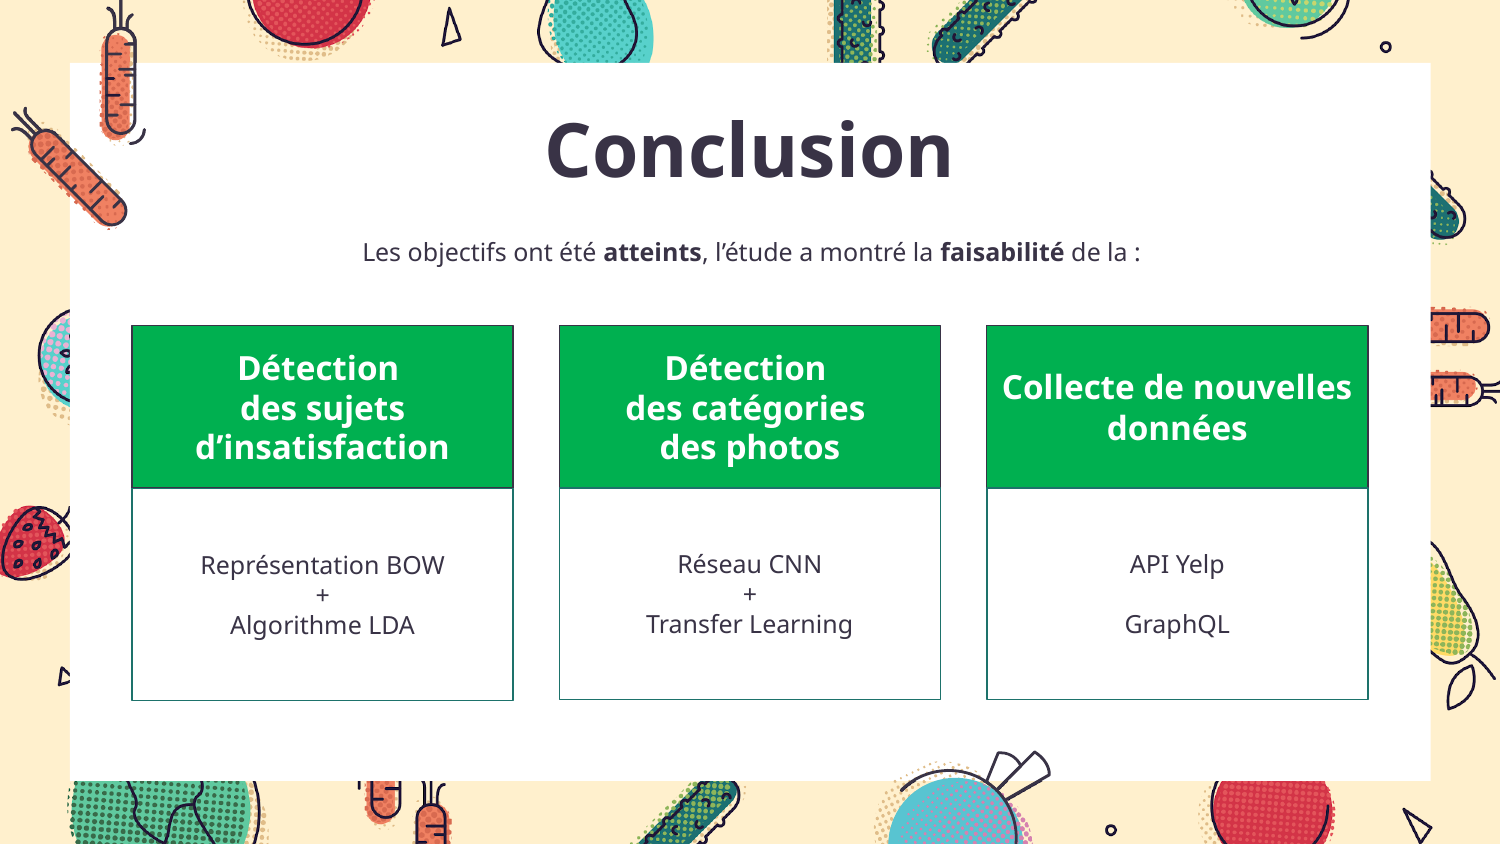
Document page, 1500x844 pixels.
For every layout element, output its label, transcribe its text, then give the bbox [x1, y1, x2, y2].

picture [112, 31, 133, 42]
subtitle Réseau CNN + Transfer Learning [559, 487, 941, 700]
title Conclusion [152, 88, 1348, 206]
picture [0, 0, 932, 844]
picture [123, 0, 1500, 844]
text_box Détection des sujets d’insatisfaction [131, 325, 514, 488]
subtitle API Yelp GraphQL [986, 487, 1369, 700]
picture [1000, 781, 1033, 797]
text_box Les objectifs ont été atteints, l’étude a montré la faisabilité de la : [322, 229, 1439, 274]
text_box Détection des catégories des photos [559, 325, 941, 487]
subtitle Représentation BOW + Algorithme LDA [131, 488, 514, 701]
picture [990, 781, 1002, 787]
text_box Collecte de nouvelles données [986, 325, 1368, 487]
